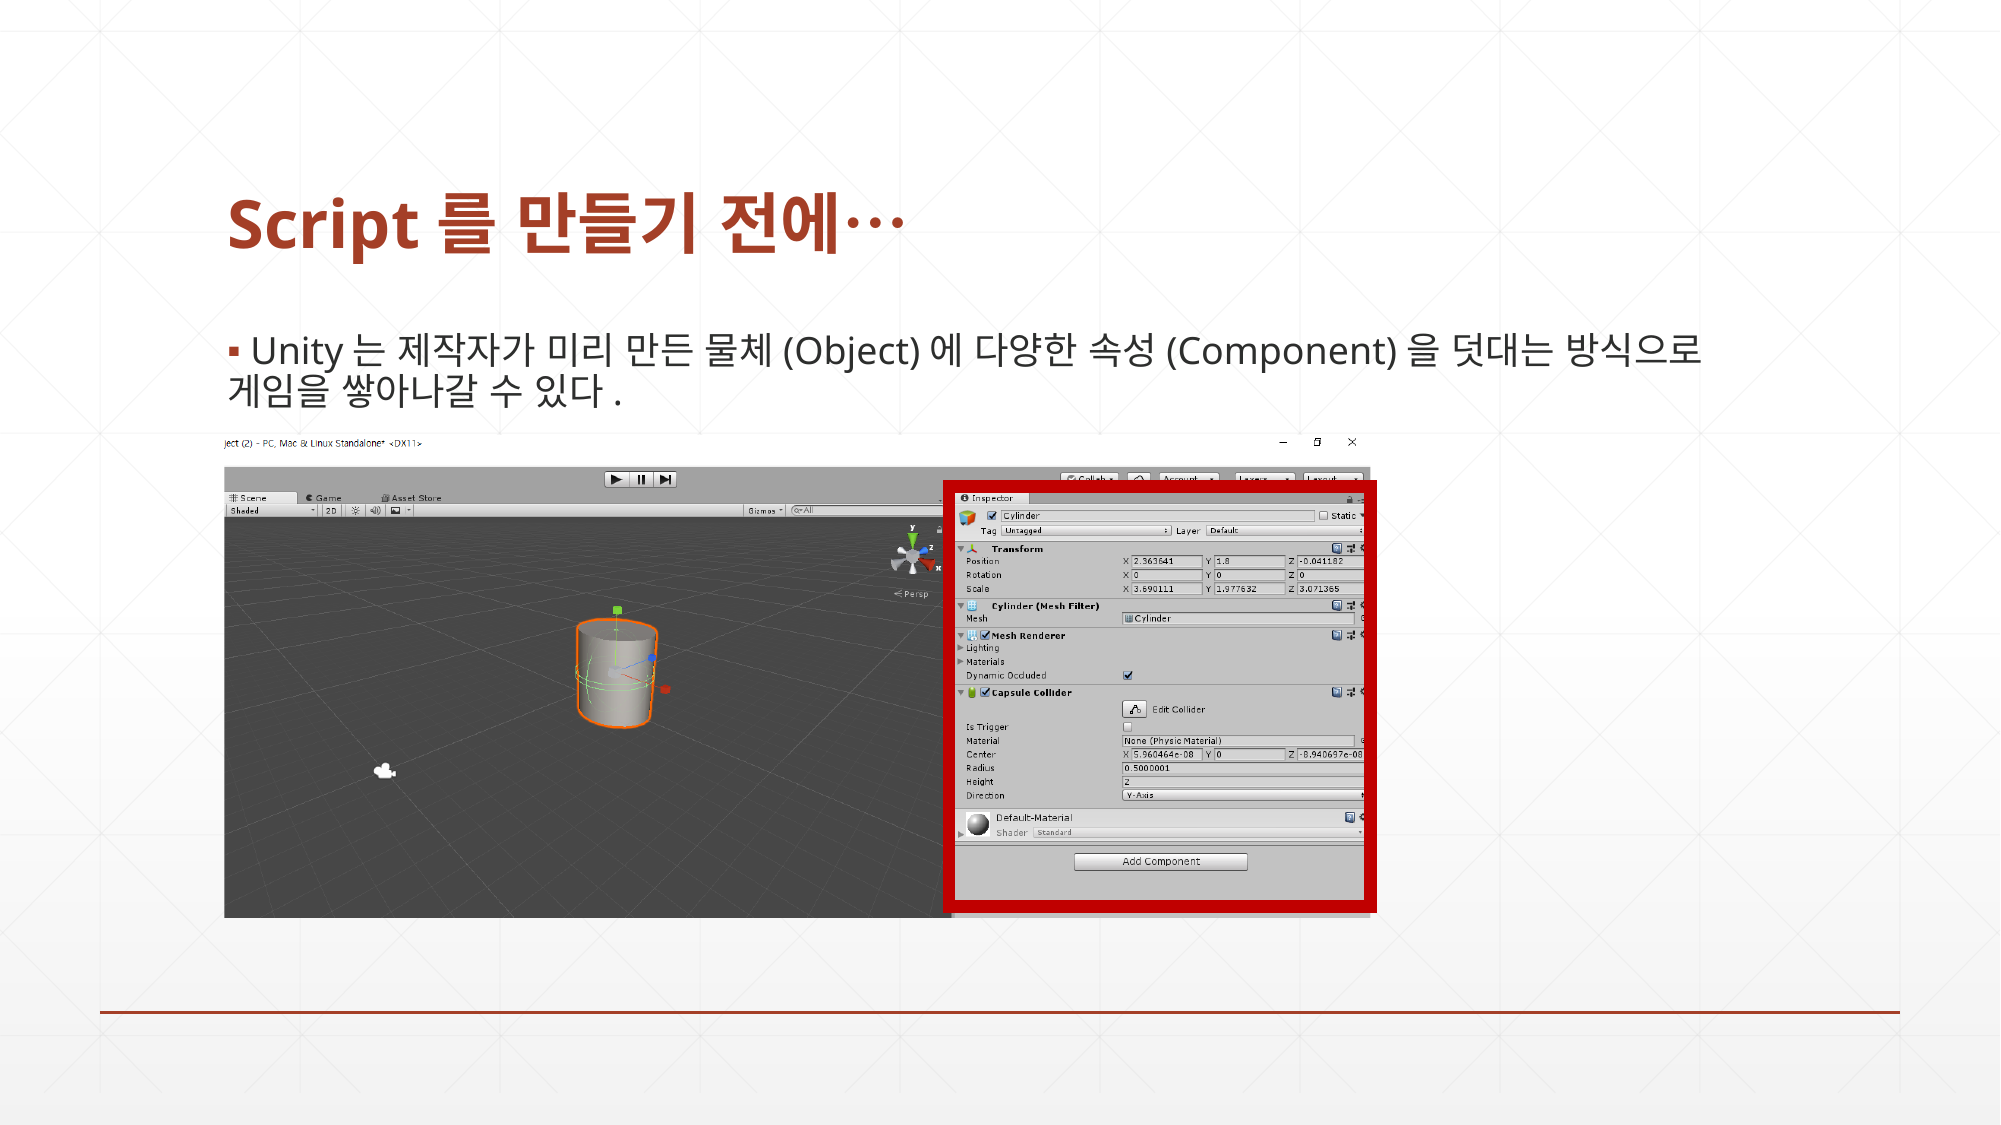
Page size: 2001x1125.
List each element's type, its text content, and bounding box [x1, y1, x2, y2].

list Unity는 제작자가 미리 만든 물체(Object)에 다양한 속성(Component)을 덧대는 방식으로 게임을 쌓아나갈 수 있다. [212, 324, 1788, 950]
title Script를 만들기 전에… [212, 82, 1788, 271]
picture [224, 434, 1371, 918]
